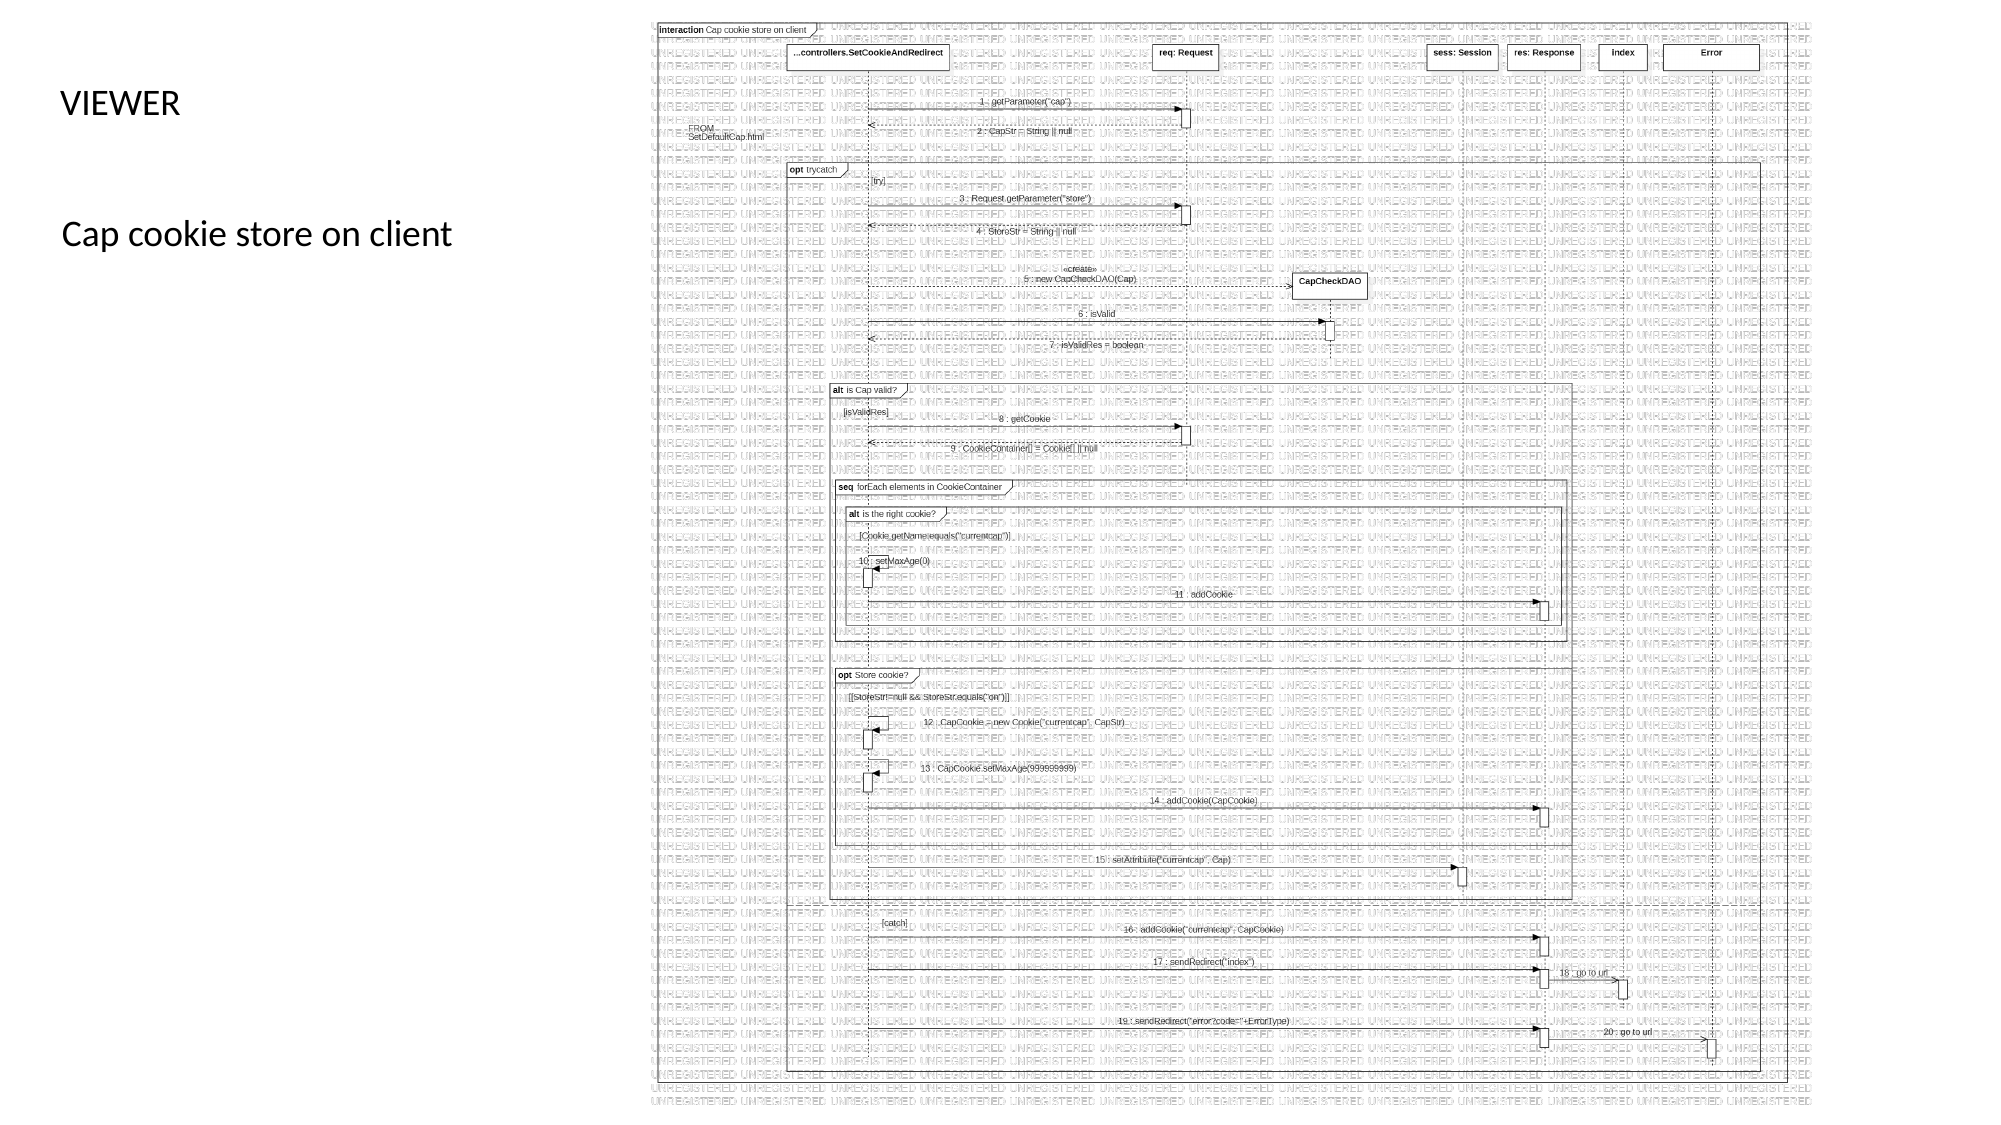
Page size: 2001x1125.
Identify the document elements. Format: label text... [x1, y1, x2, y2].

text_box Cap cookie store on client [47, 201, 469, 262]
picture [651, 16, 1814, 1109]
text_box VIEWER [45, 70, 196, 131]
